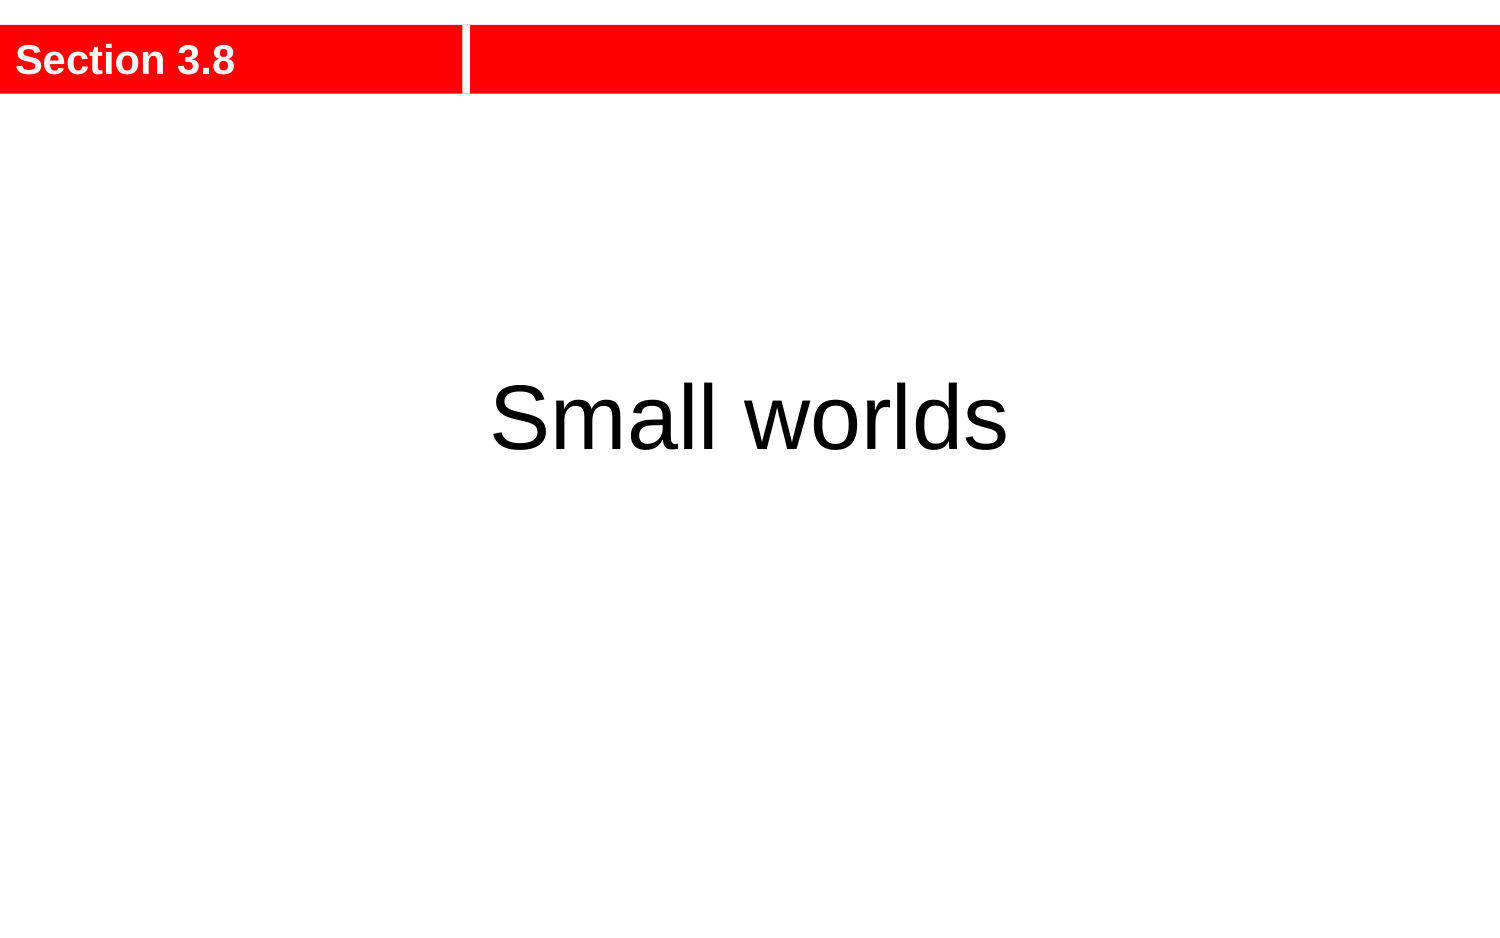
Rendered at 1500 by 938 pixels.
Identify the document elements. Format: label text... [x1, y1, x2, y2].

text_box Small worlds [0, 349, 1500, 585]
text_box [462, 24, 470, 94]
text_box Section 3.8 [0, 24, 462, 94]
text_box Section 3.8 [470, 24, 1500, 94]
